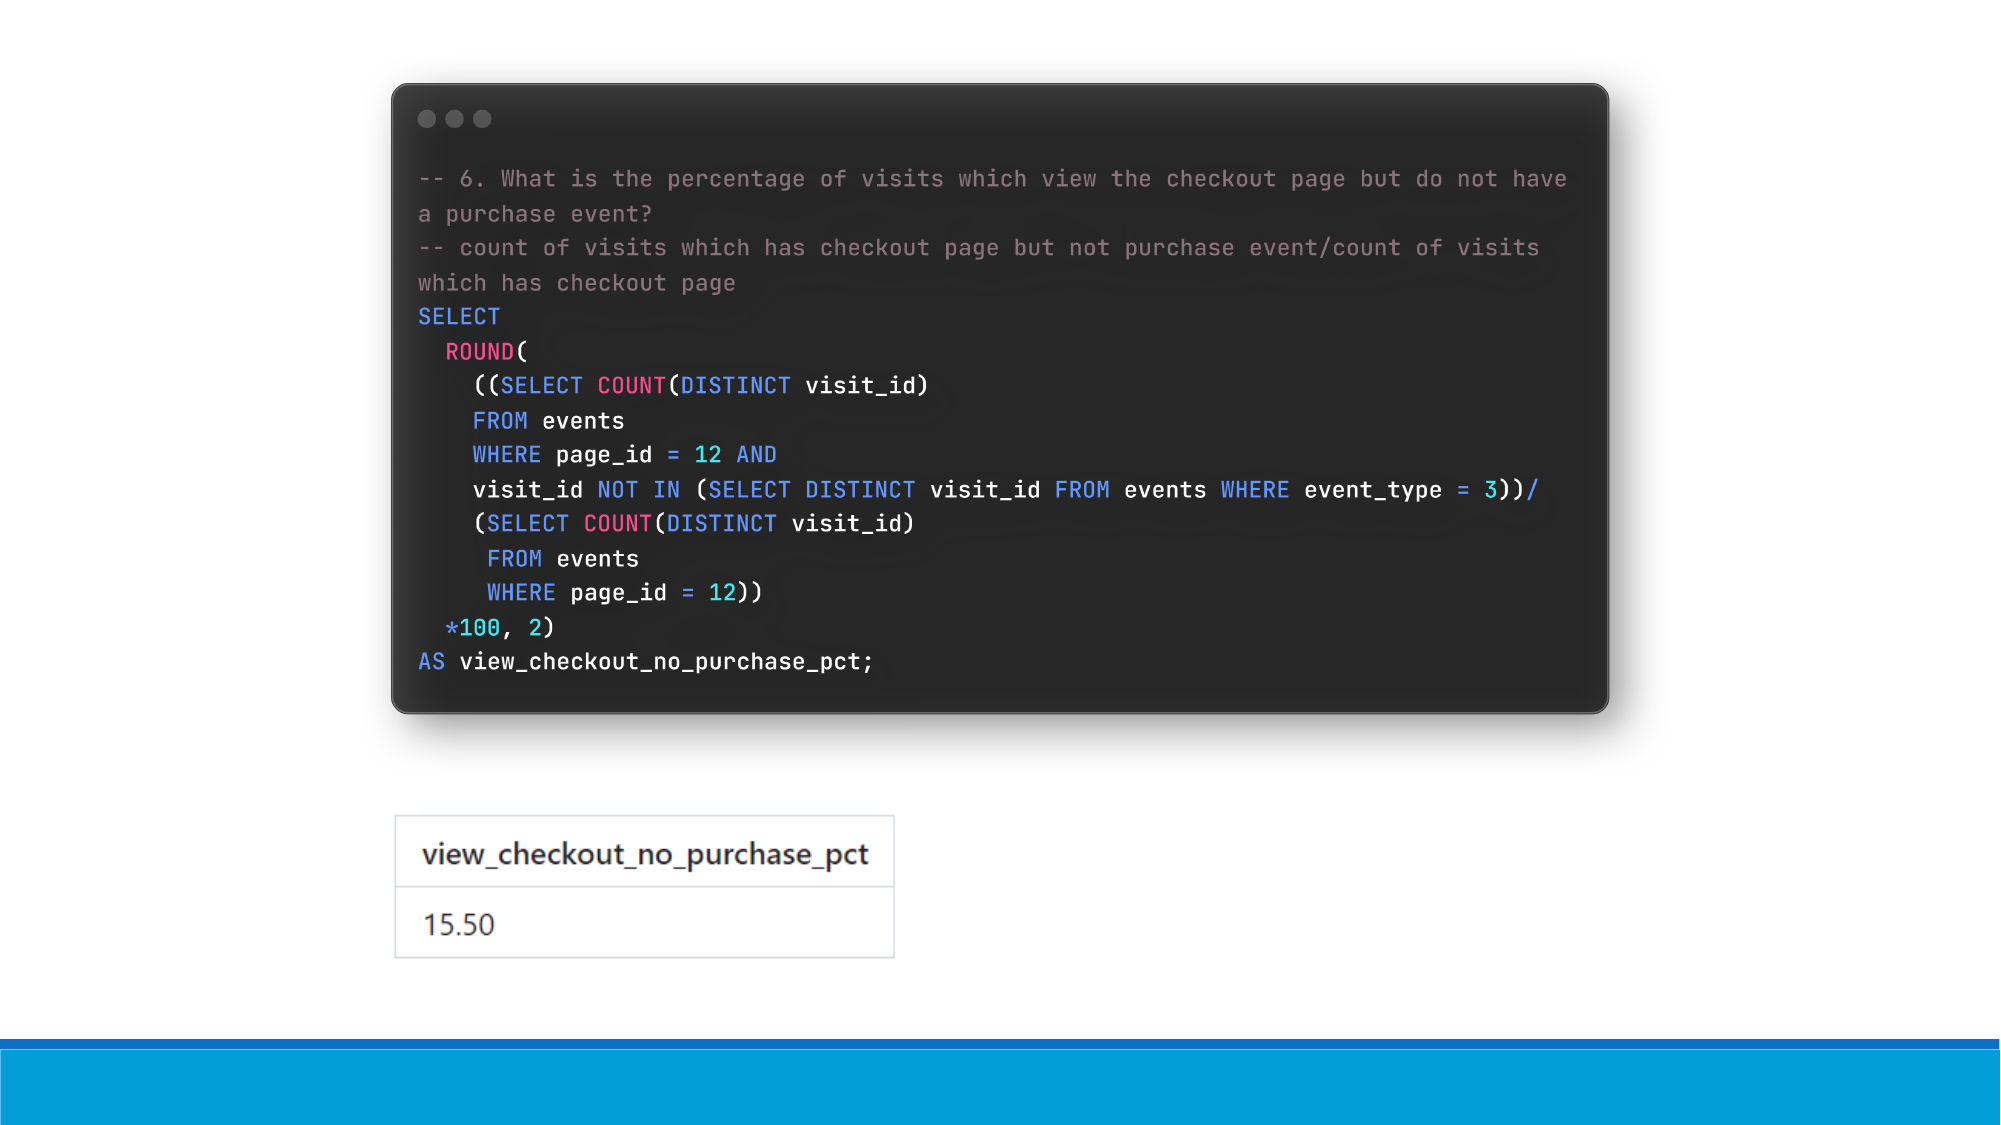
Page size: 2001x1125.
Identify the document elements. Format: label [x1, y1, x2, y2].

picture [295, 0, 1705, 972]
